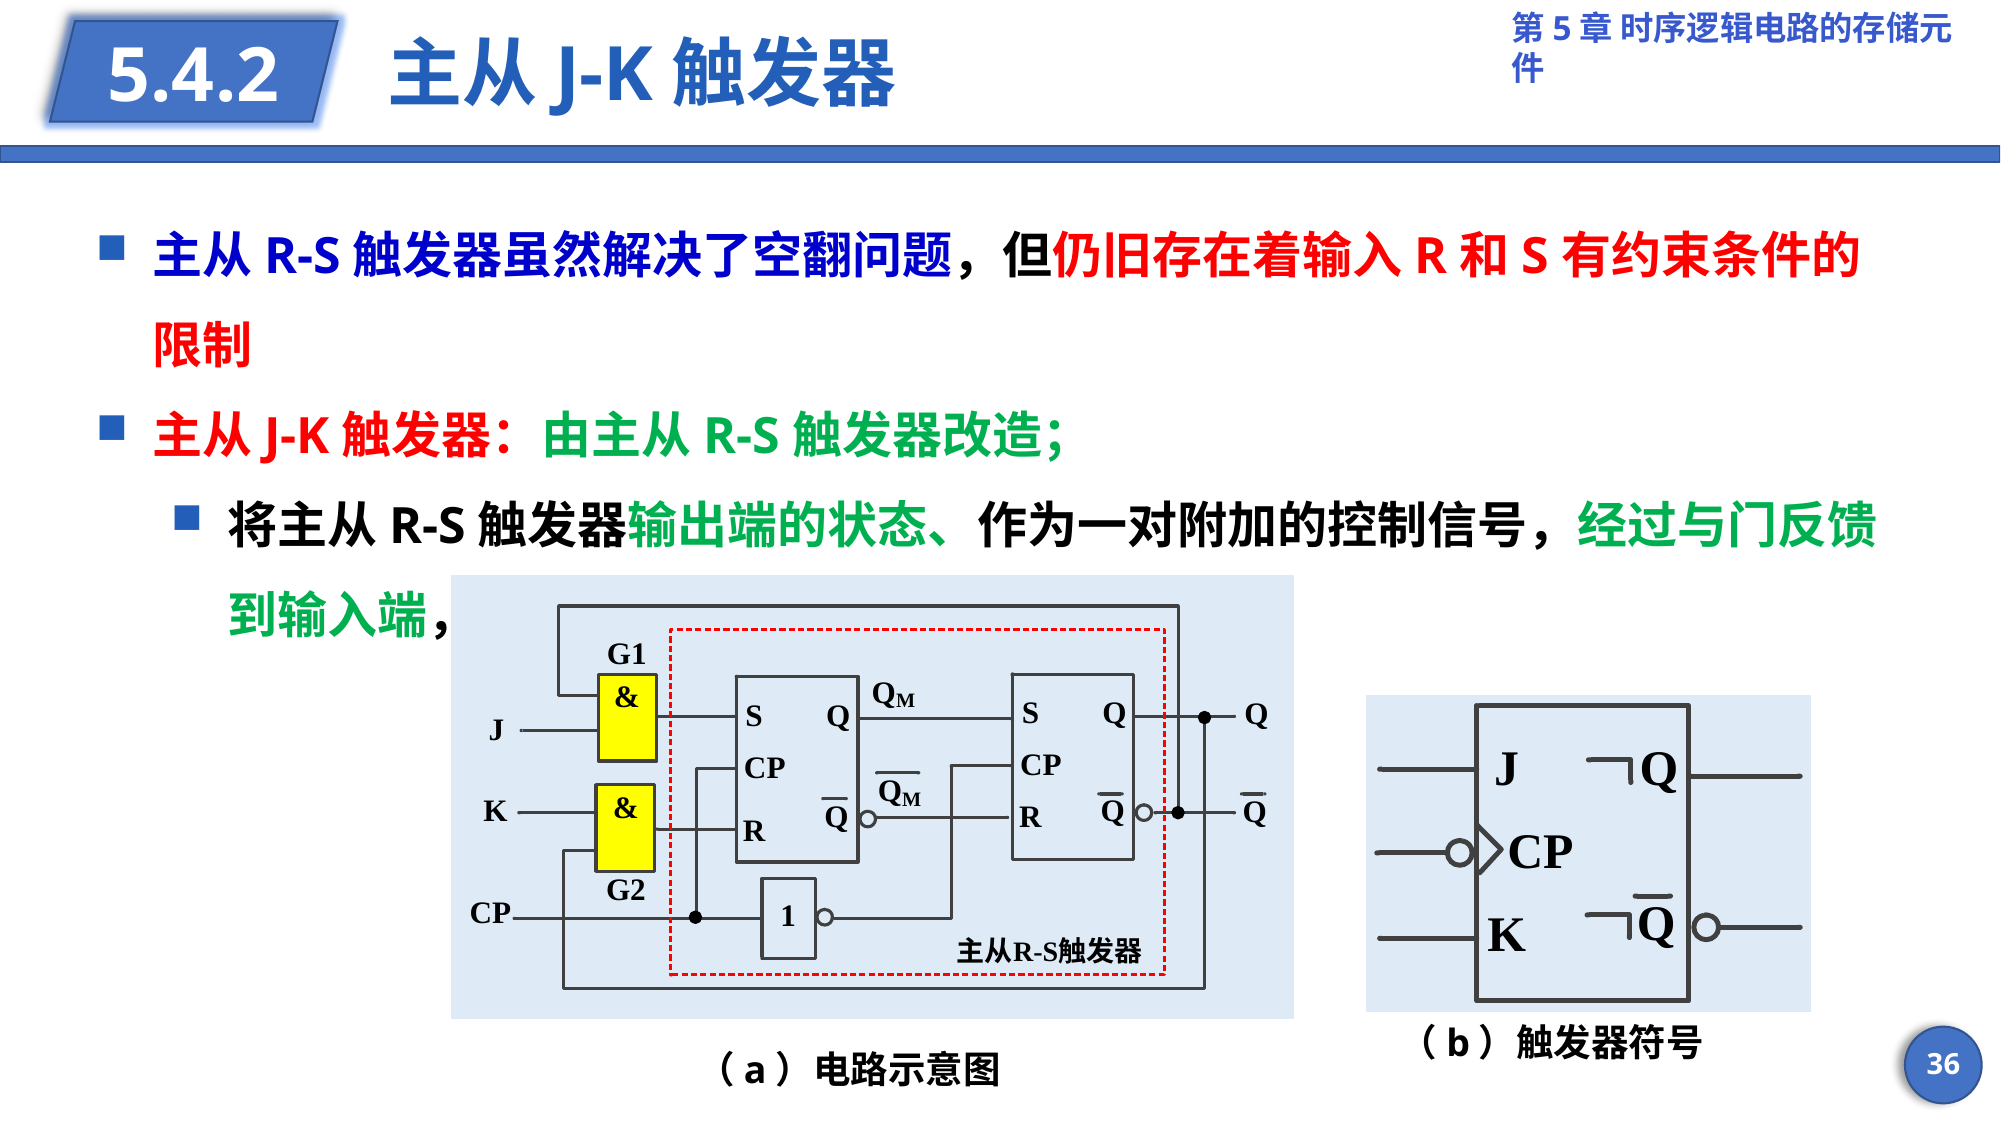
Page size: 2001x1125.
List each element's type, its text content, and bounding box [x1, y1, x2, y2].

slide_number 36 [1896, 1035, 1990, 1095]
text_box （b）触发器符号 [1385, 1011, 1830, 1072]
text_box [1366, 695, 1811, 1012]
text_box （a）电路示意图 [682, 1038, 1127, 1099]
title 主从J-K触发器 [372, 16, 1324, 137]
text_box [450, 575, 1294, 1020]
text_box 5.4.2 [48, 20, 339, 123]
